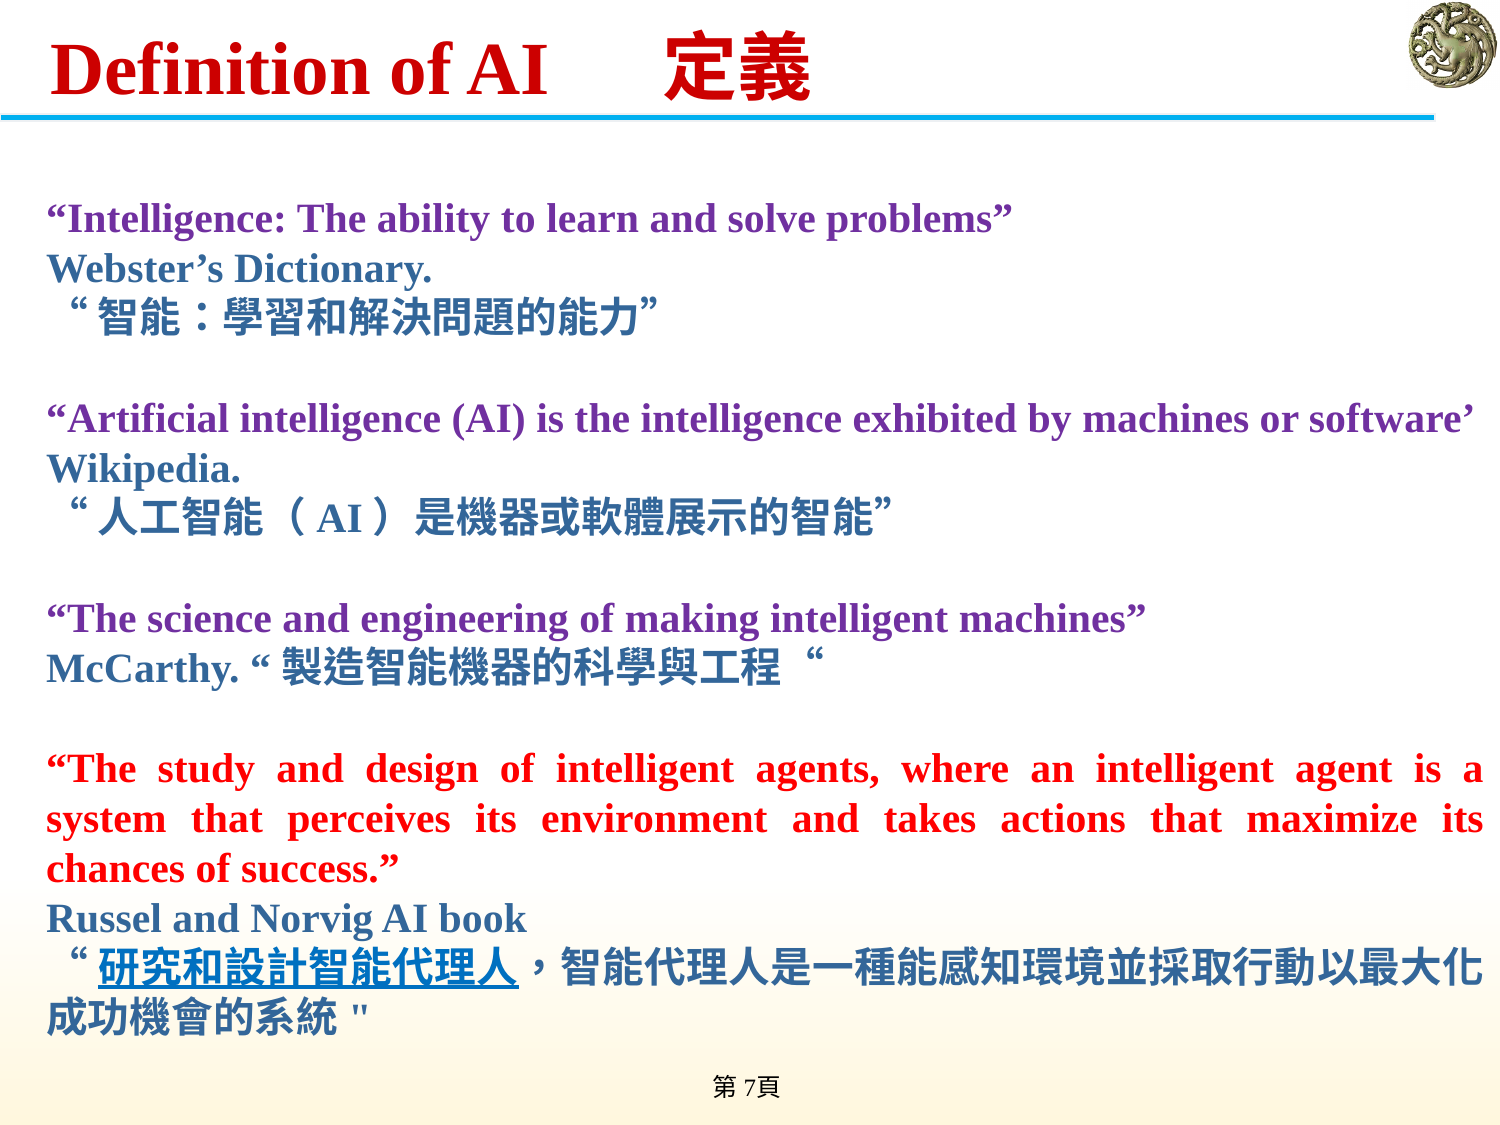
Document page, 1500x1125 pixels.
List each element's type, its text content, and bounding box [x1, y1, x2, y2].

list “Intelligence: The ability to learn and solve problems” Webster’s Dictionary. “智能：學習和解決問題的能力” “Artificial intelligence (AI) is the intelligence exhibited by machines or software’ Wikipedia. “人工智能（AI）是機器或軟體展示的智能” “The science and engineering of making intelligent machines” McCarthy. “製造智能機器的科學與工程“ “The study and design of intelligent agents, where an intelligent agent is a system that perceives its environment and takes actions that maximize its chances of success.” Russel and Norvig AI book “研究和設計智能代理人，智能代理人是一種能感知環境並採取行動以最大化成功機會的系統" [31, 182, 1500, 1071]
title Definition of AI 定義 [35, 14, 1392, 114]
picture [1406, 0, 1500, 90]
